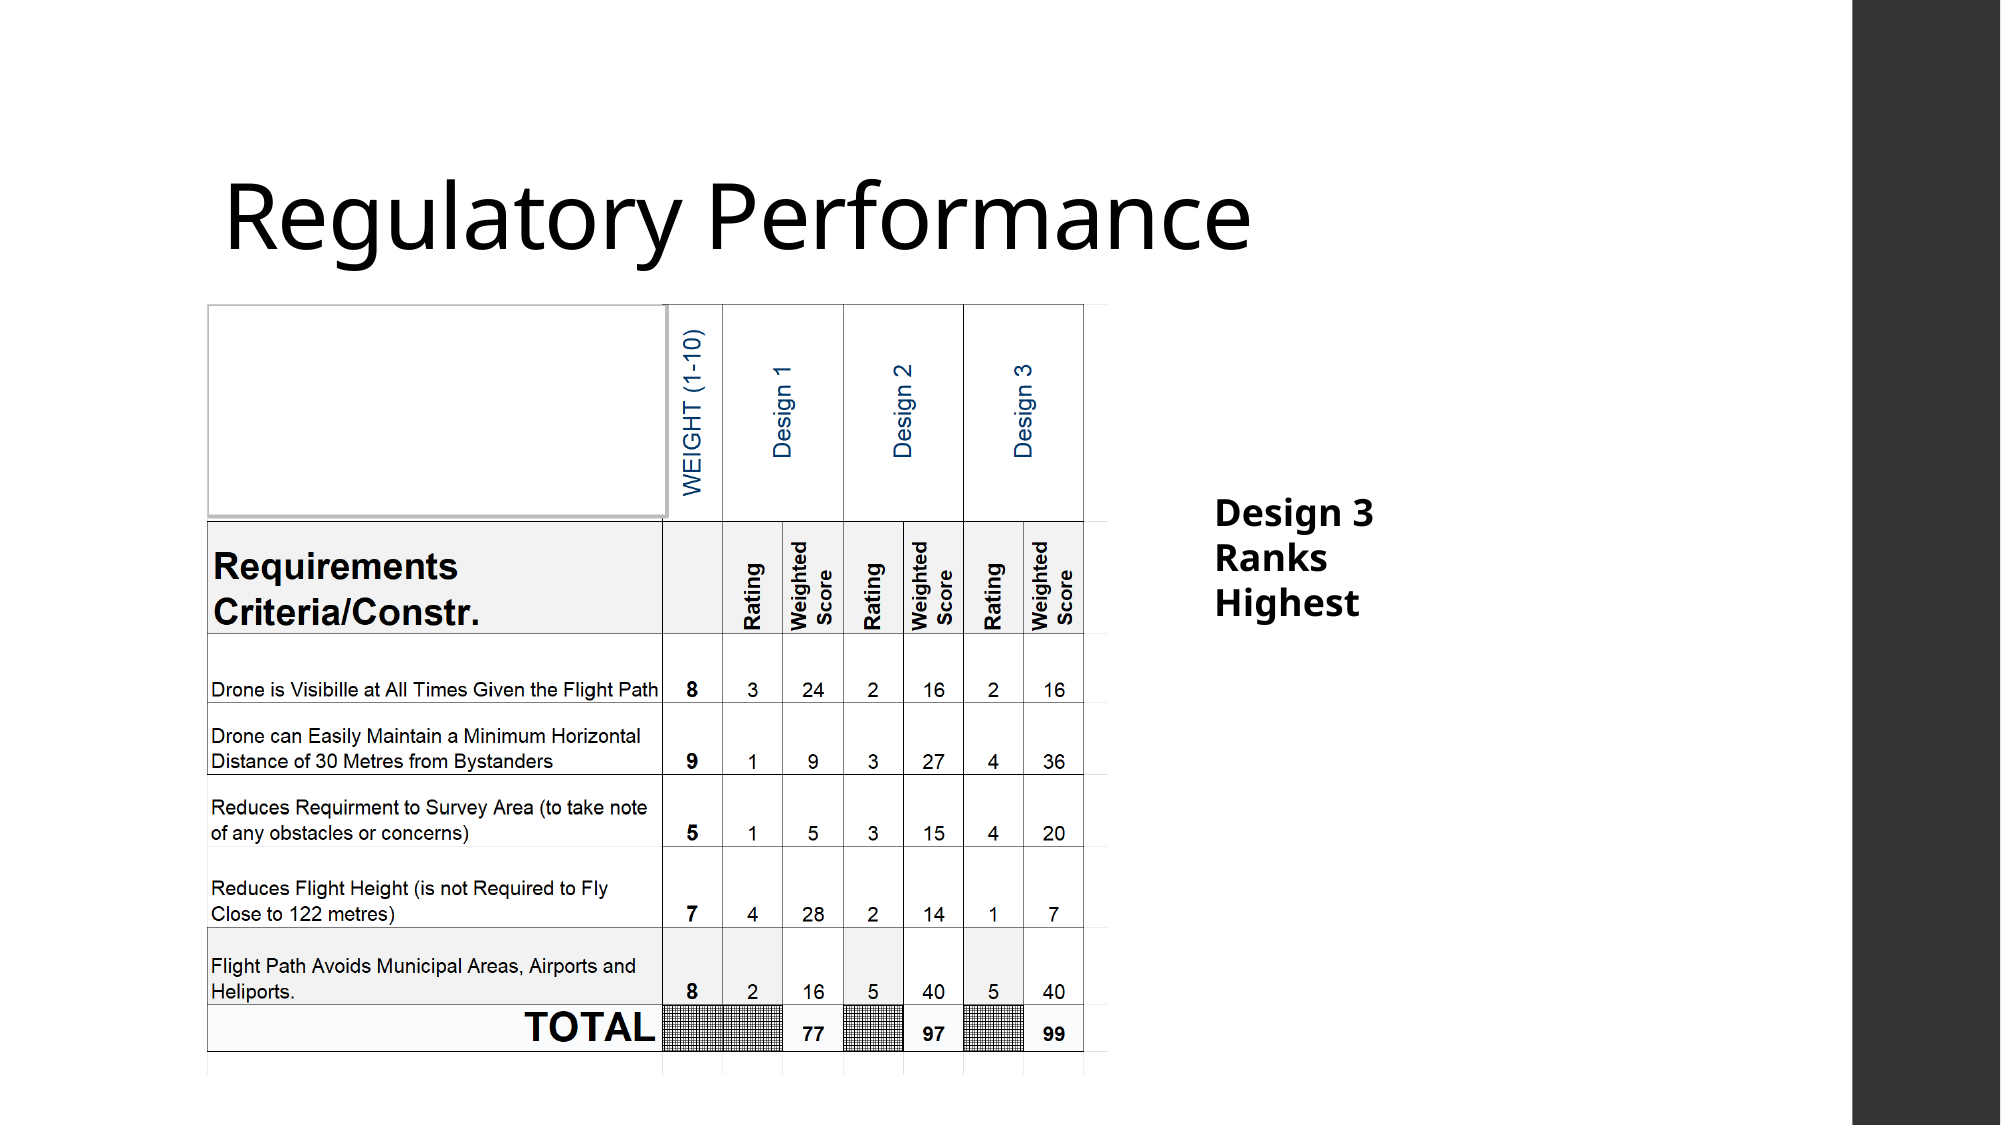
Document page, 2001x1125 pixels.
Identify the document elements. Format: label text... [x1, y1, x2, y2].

picture [181, 286, 1109, 1075]
text_box Design 3 Ranks Highest [1199, 481, 1487, 632]
title Regulatory Performance [206, 60, 1797, 278]
